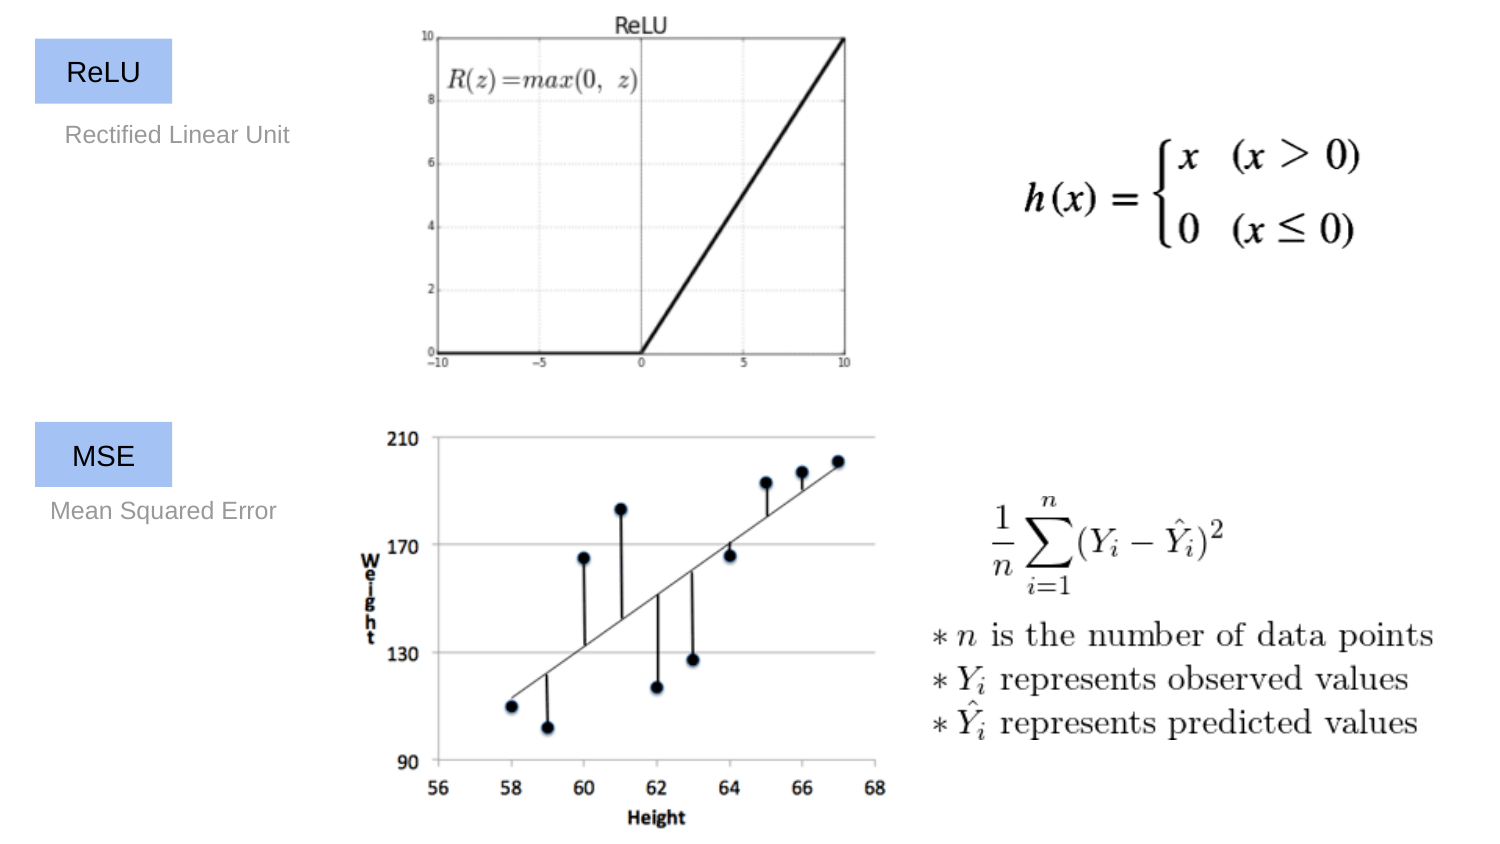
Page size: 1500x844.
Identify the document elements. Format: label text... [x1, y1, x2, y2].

picture [344, 421, 892, 841]
text_box ReLU [35, 38, 173, 104]
picture [985, 87, 1414, 297]
text_box Rectified Linear Unit [49, 103, 359, 159]
text_box Mean Squared Error [35, 479, 339, 535]
text_box MSE [35, 421, 173, 479]
picture [393, 8, 864, 375]
picture [933, 495, 1434, 741]
